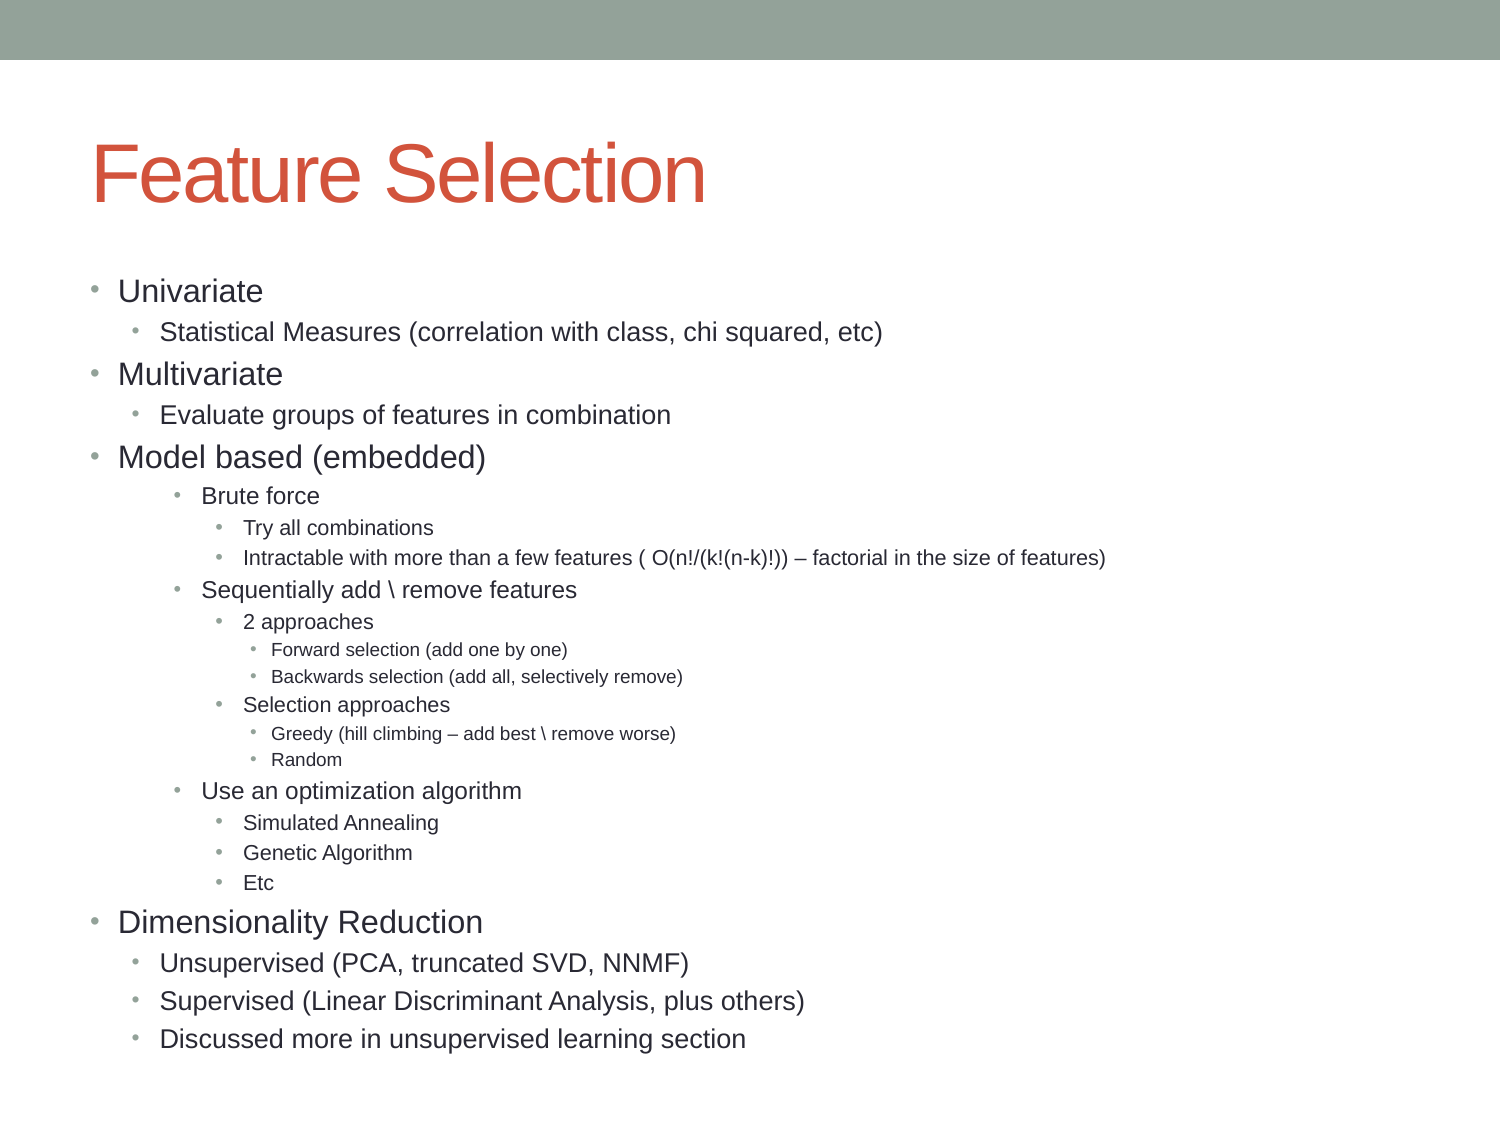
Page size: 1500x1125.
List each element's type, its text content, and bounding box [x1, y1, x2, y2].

title Feature Selection [75, 87, 1425, 250]
list Univariate Statistical Measures (correlation with class, chi squared, etc) Multivariate Evaluate groups of features in combination Model based (embedded) Brute force Try all combinations Intractable with more than a few features ( O(n!/(k!(n-k)!)) – factorial in the size of features) Sequentially add \ remove features 2 approaches Forward selection (add one by one) Backwards selection (add all, selectively remove) Selection approaches Greedy (hill climbing – add best \ remove worse) Random Use an optimization algorithm Simulated Annealing Genetic Algorithm Etc Dimensionality Reduction Unsupervised (PCA, truncated SVD, NNMF) Supervised (Linear Discriminant Analysis, plus others) Discussed more in unsupervised learning section [75, 262, 1425, 1063]
